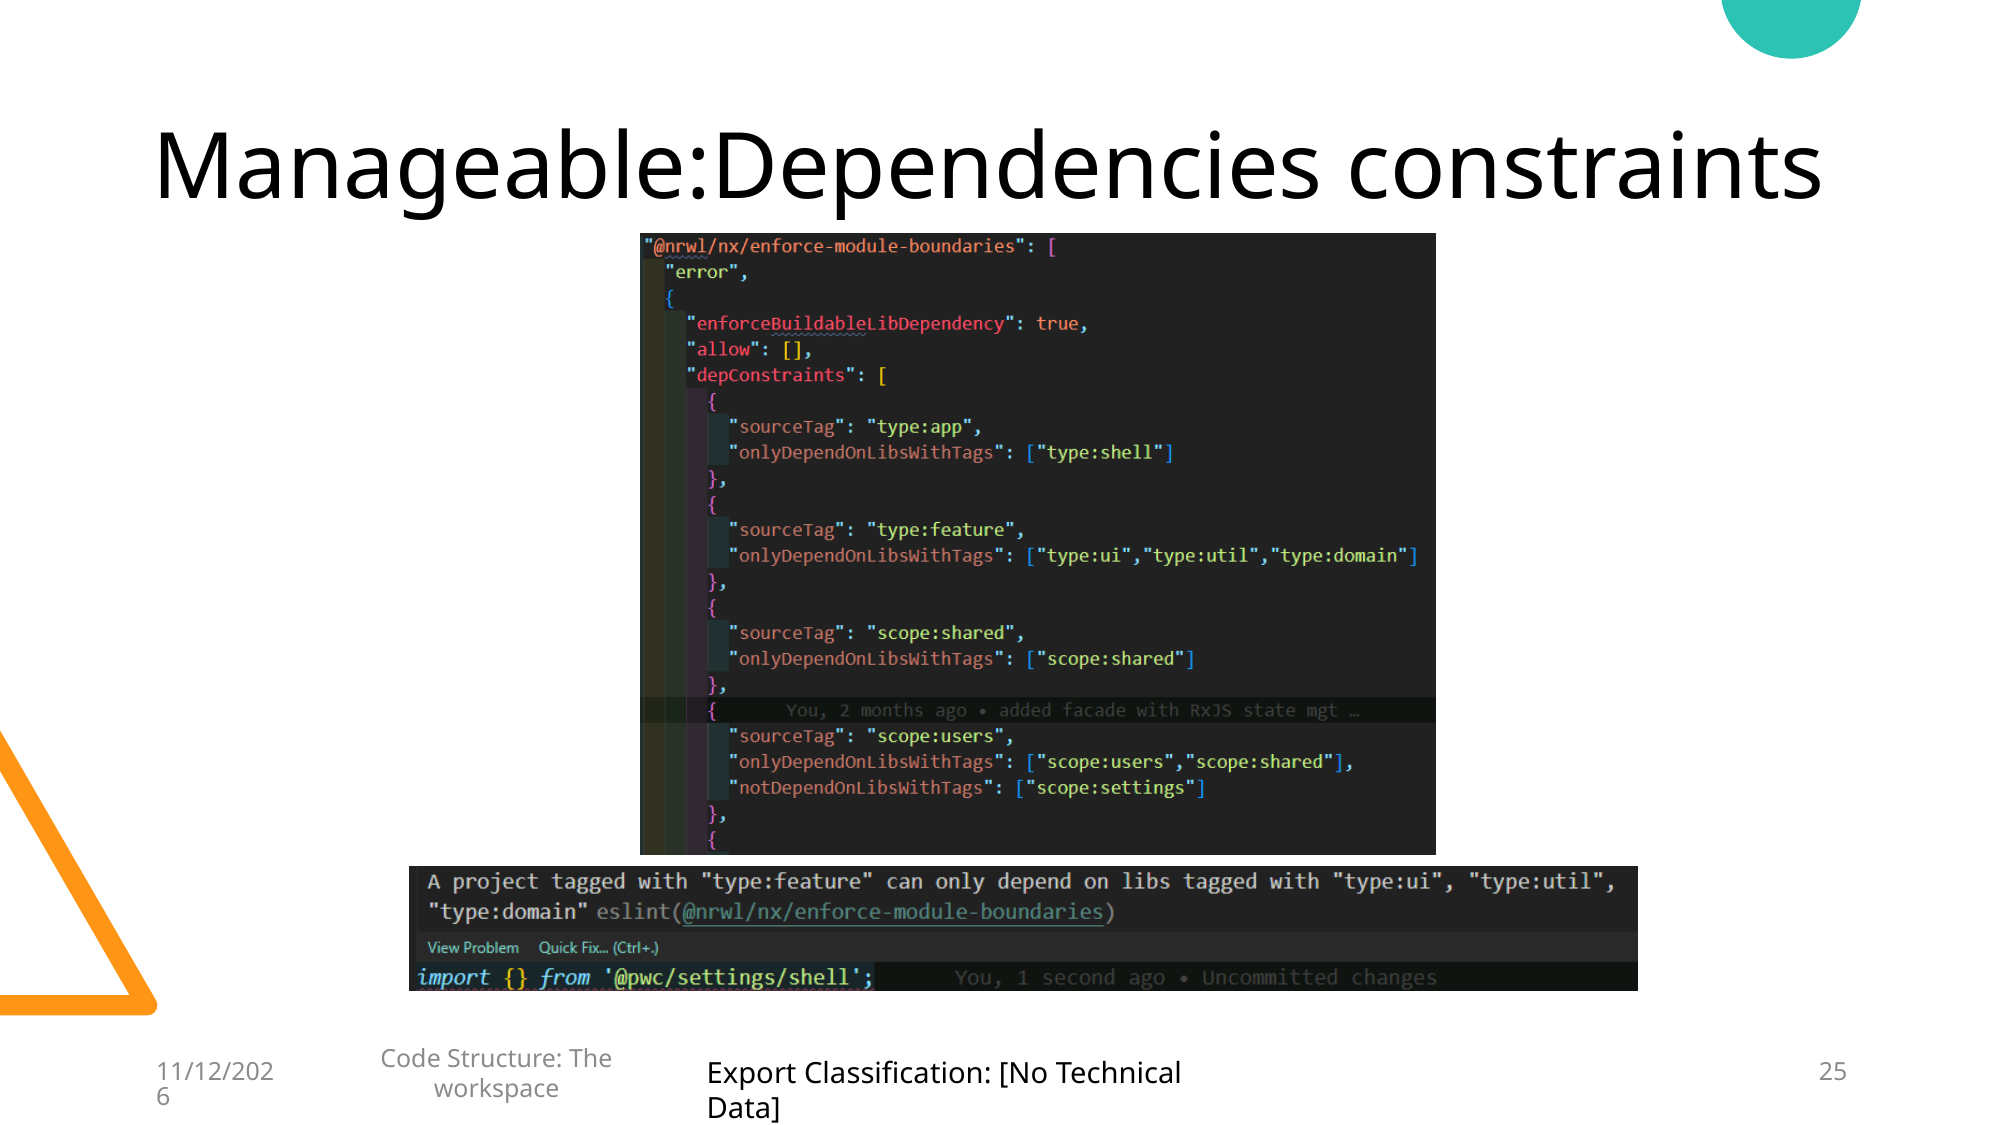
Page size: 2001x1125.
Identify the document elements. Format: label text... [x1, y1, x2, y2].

picture [640, 233, 1436, 855]
title Manageable:Dependencies constraints [137, 59, 1863, 278]
slide_number 25 [1412, 1042, 1863, 1103]
footer Code Structure: The workspace [301, 1042, 692, 1103]
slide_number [141, 1042, 301, 1103]
picture [409, 866, 1638, 991]
